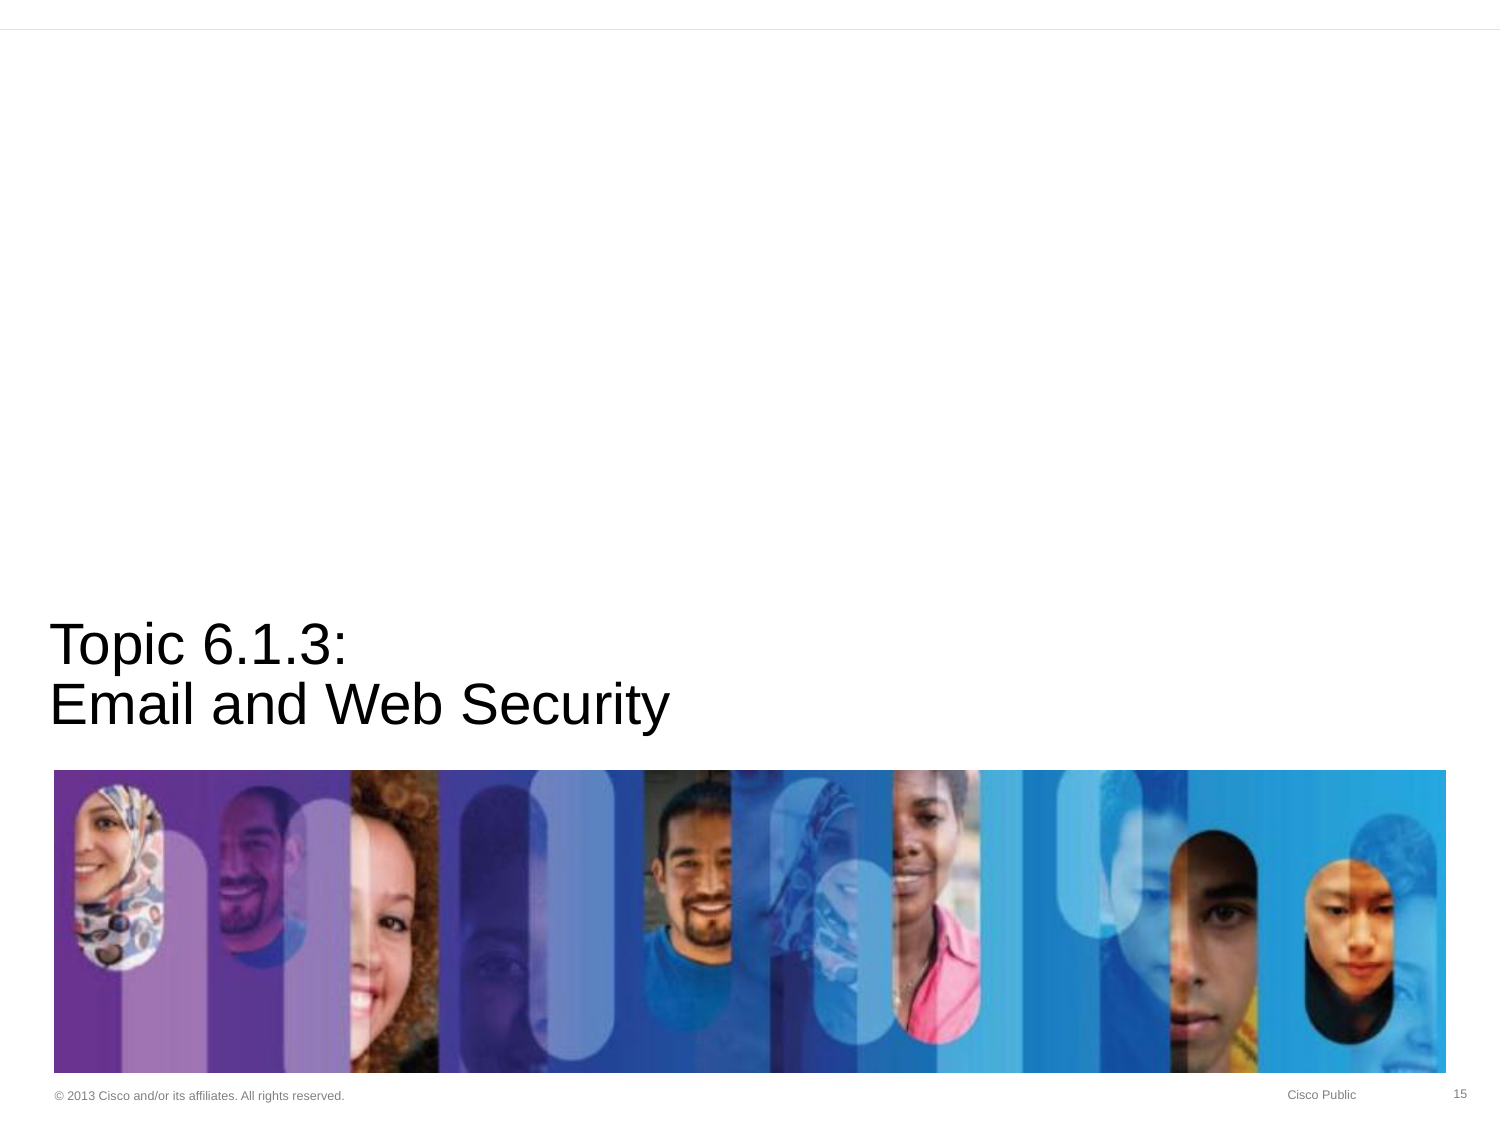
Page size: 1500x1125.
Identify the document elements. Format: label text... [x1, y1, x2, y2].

title Topic 6.1.3: Email and Web Security [36, 65, 1439, 744]
picture [54, 770, 1446, 1073]
